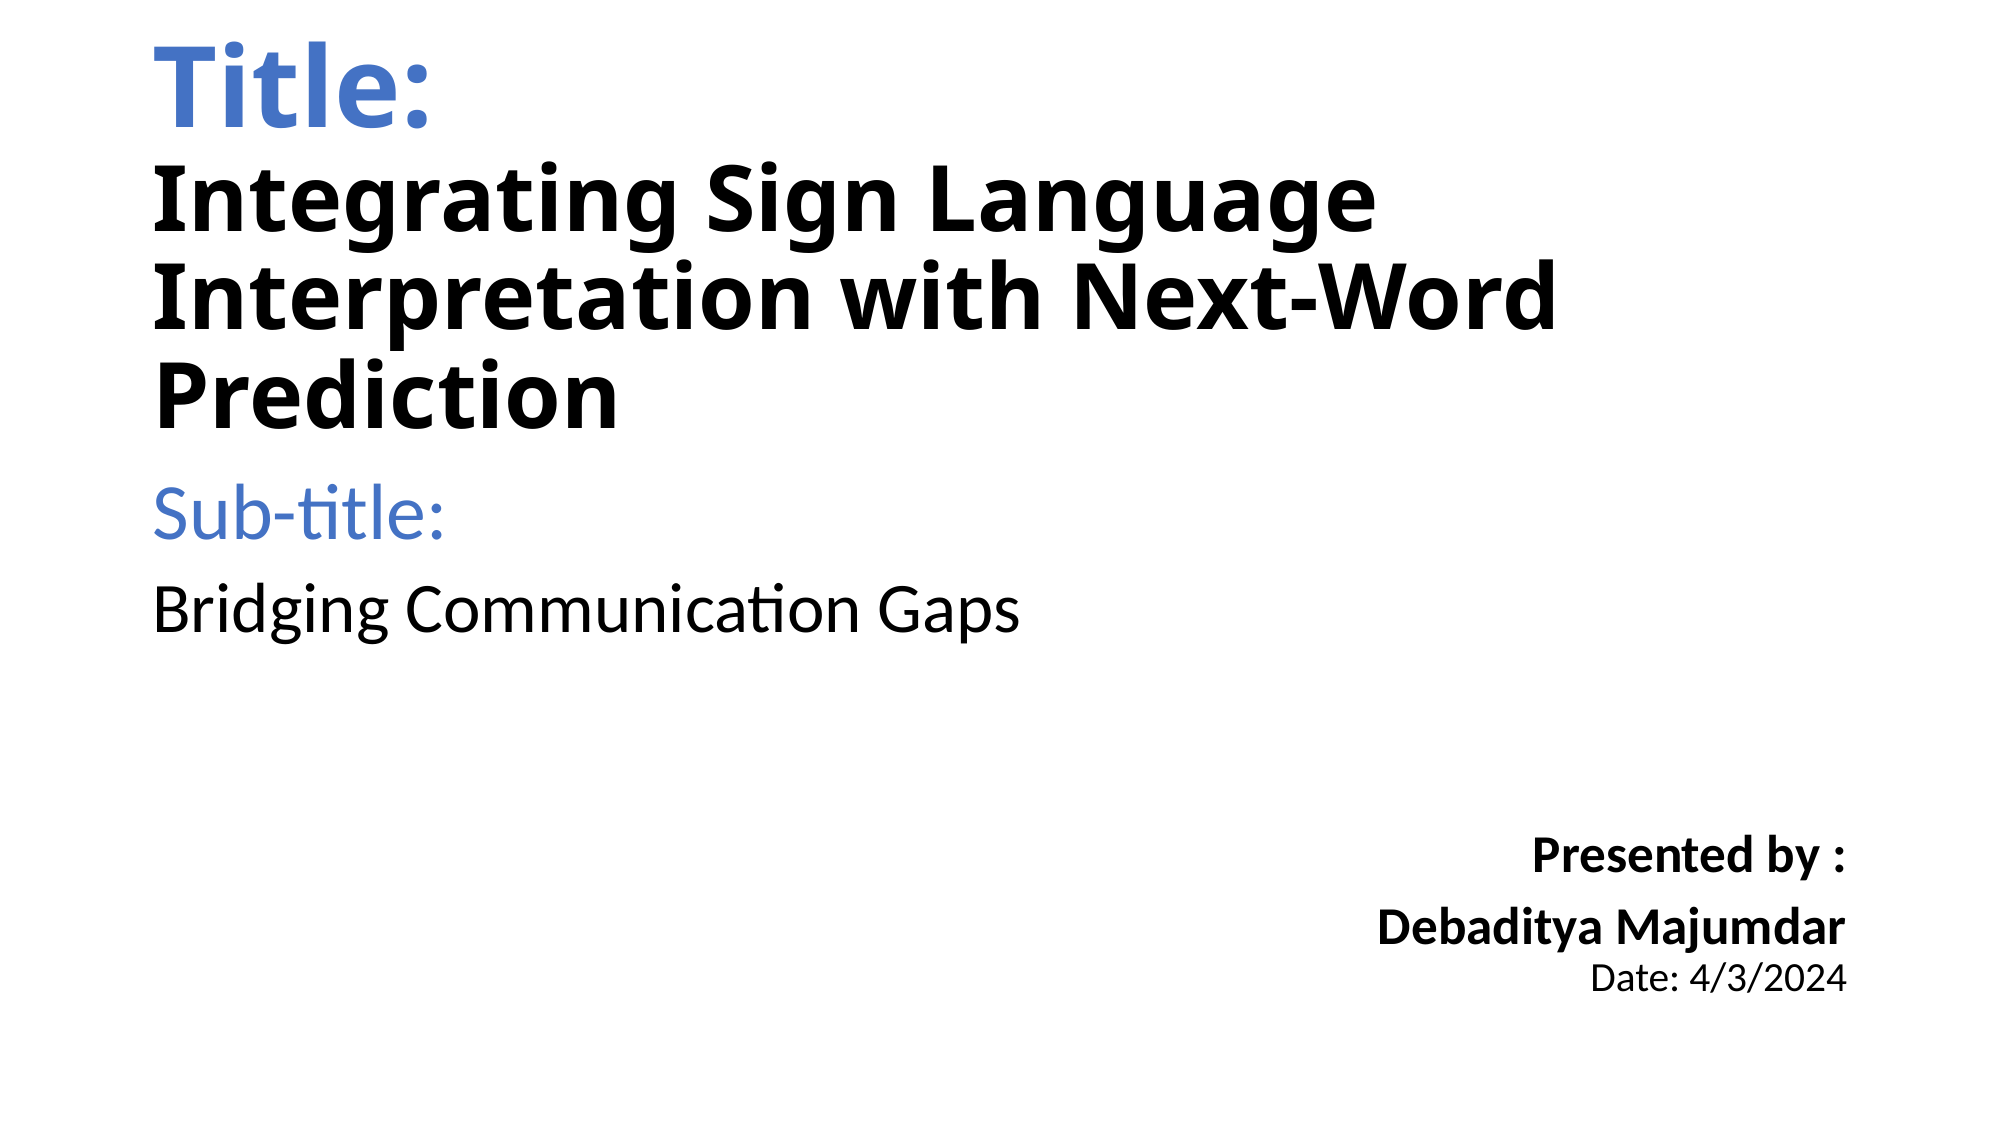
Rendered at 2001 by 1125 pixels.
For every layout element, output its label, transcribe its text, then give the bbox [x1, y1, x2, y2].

list Sub-title: Bridging Communication Gaps Presented by : Debaditya Majumdar Date: 4/3/2024 [137, 463, 1863, 1014]
title Title: Integrating Sign Language Interpretation with Next-Word Prediction [137, 26, 1863, 463]
